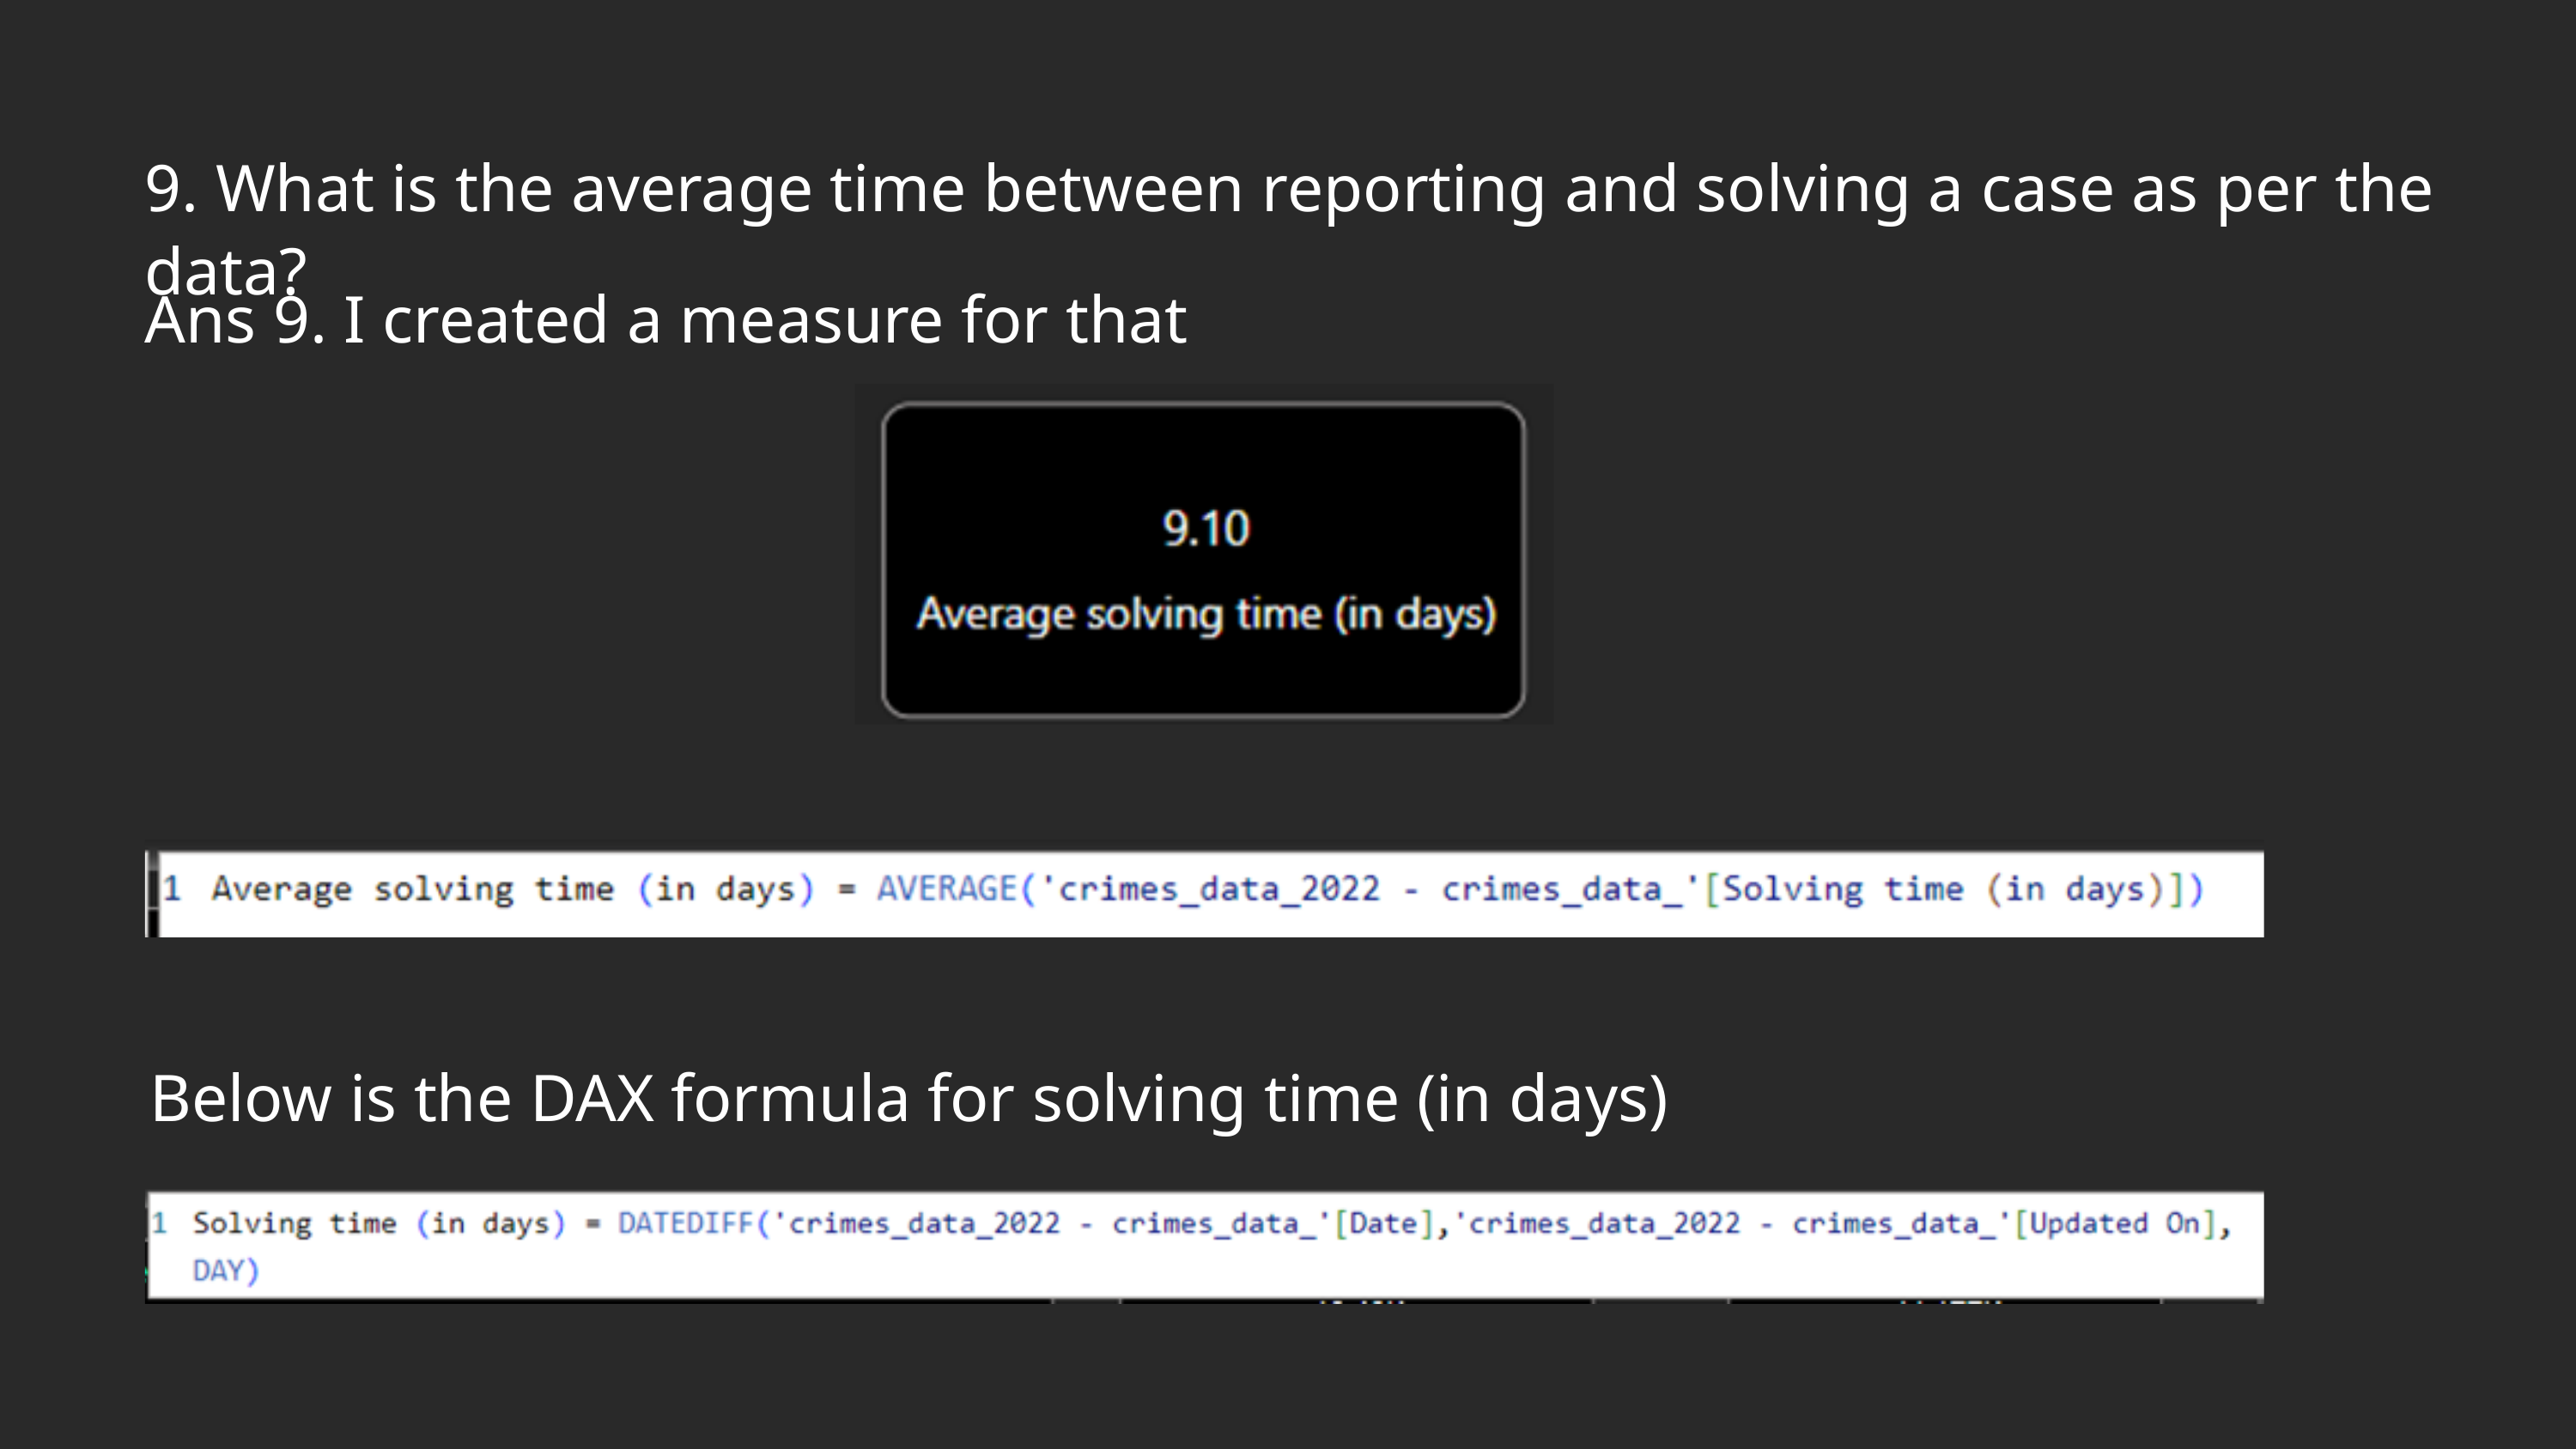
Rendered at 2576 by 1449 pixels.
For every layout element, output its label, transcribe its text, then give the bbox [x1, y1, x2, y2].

text_box [854, 384, 1554, 724]
text_box Ans 9. I created a measure for that [144, 278, 2427, 356]
text_box 9. What is the average time between reporting and solving a case as per the data? [144, 140, 2533, 308]
text_box [144, 1189, 2264, 1304]
text_box Below is the DAX formula for solving time (in days) [149, 1057, 2432, 1135]
text_box [144, 840, 2264, 937]
